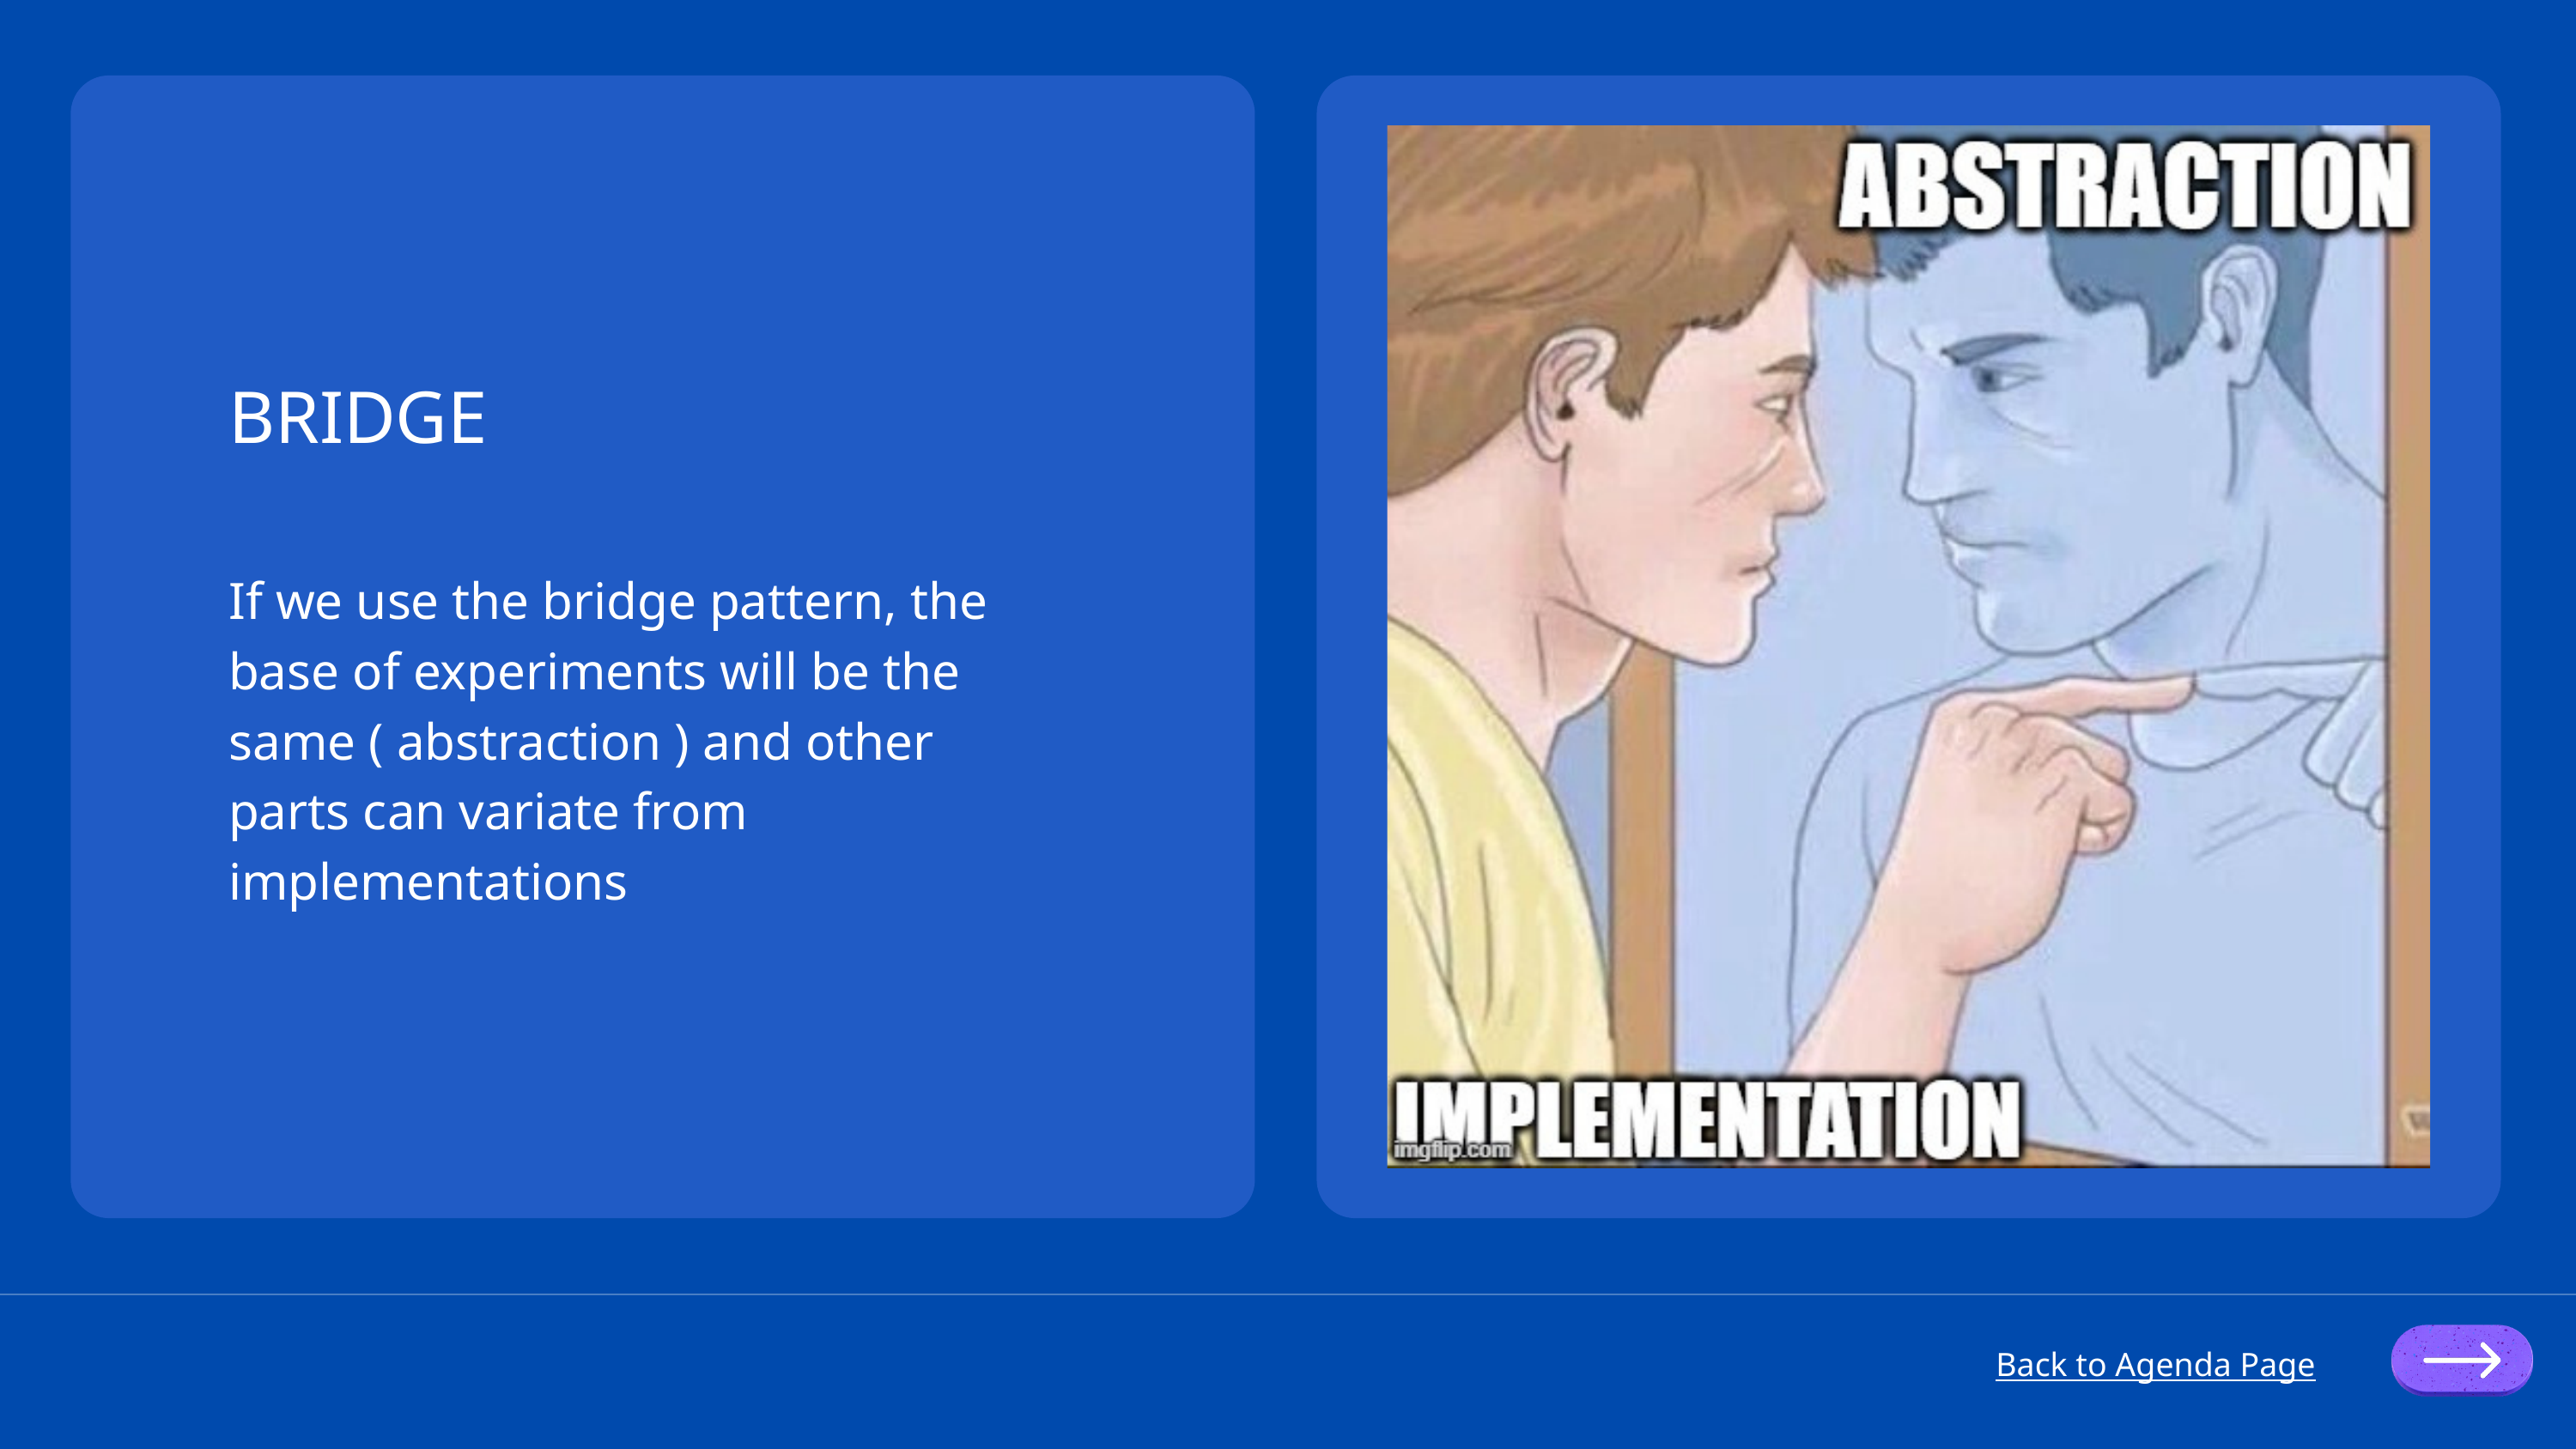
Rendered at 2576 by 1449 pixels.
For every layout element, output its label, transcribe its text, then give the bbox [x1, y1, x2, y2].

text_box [1316, 75, 2501, 1219]
text_box [2423, 1342, 2501, 1379]
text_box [70, 75, 1255, 1219]
text_box [2391, 1325, 2534, 1397]
text_box Back to Agenda Page [1878, 1337, 2316, 1383]
